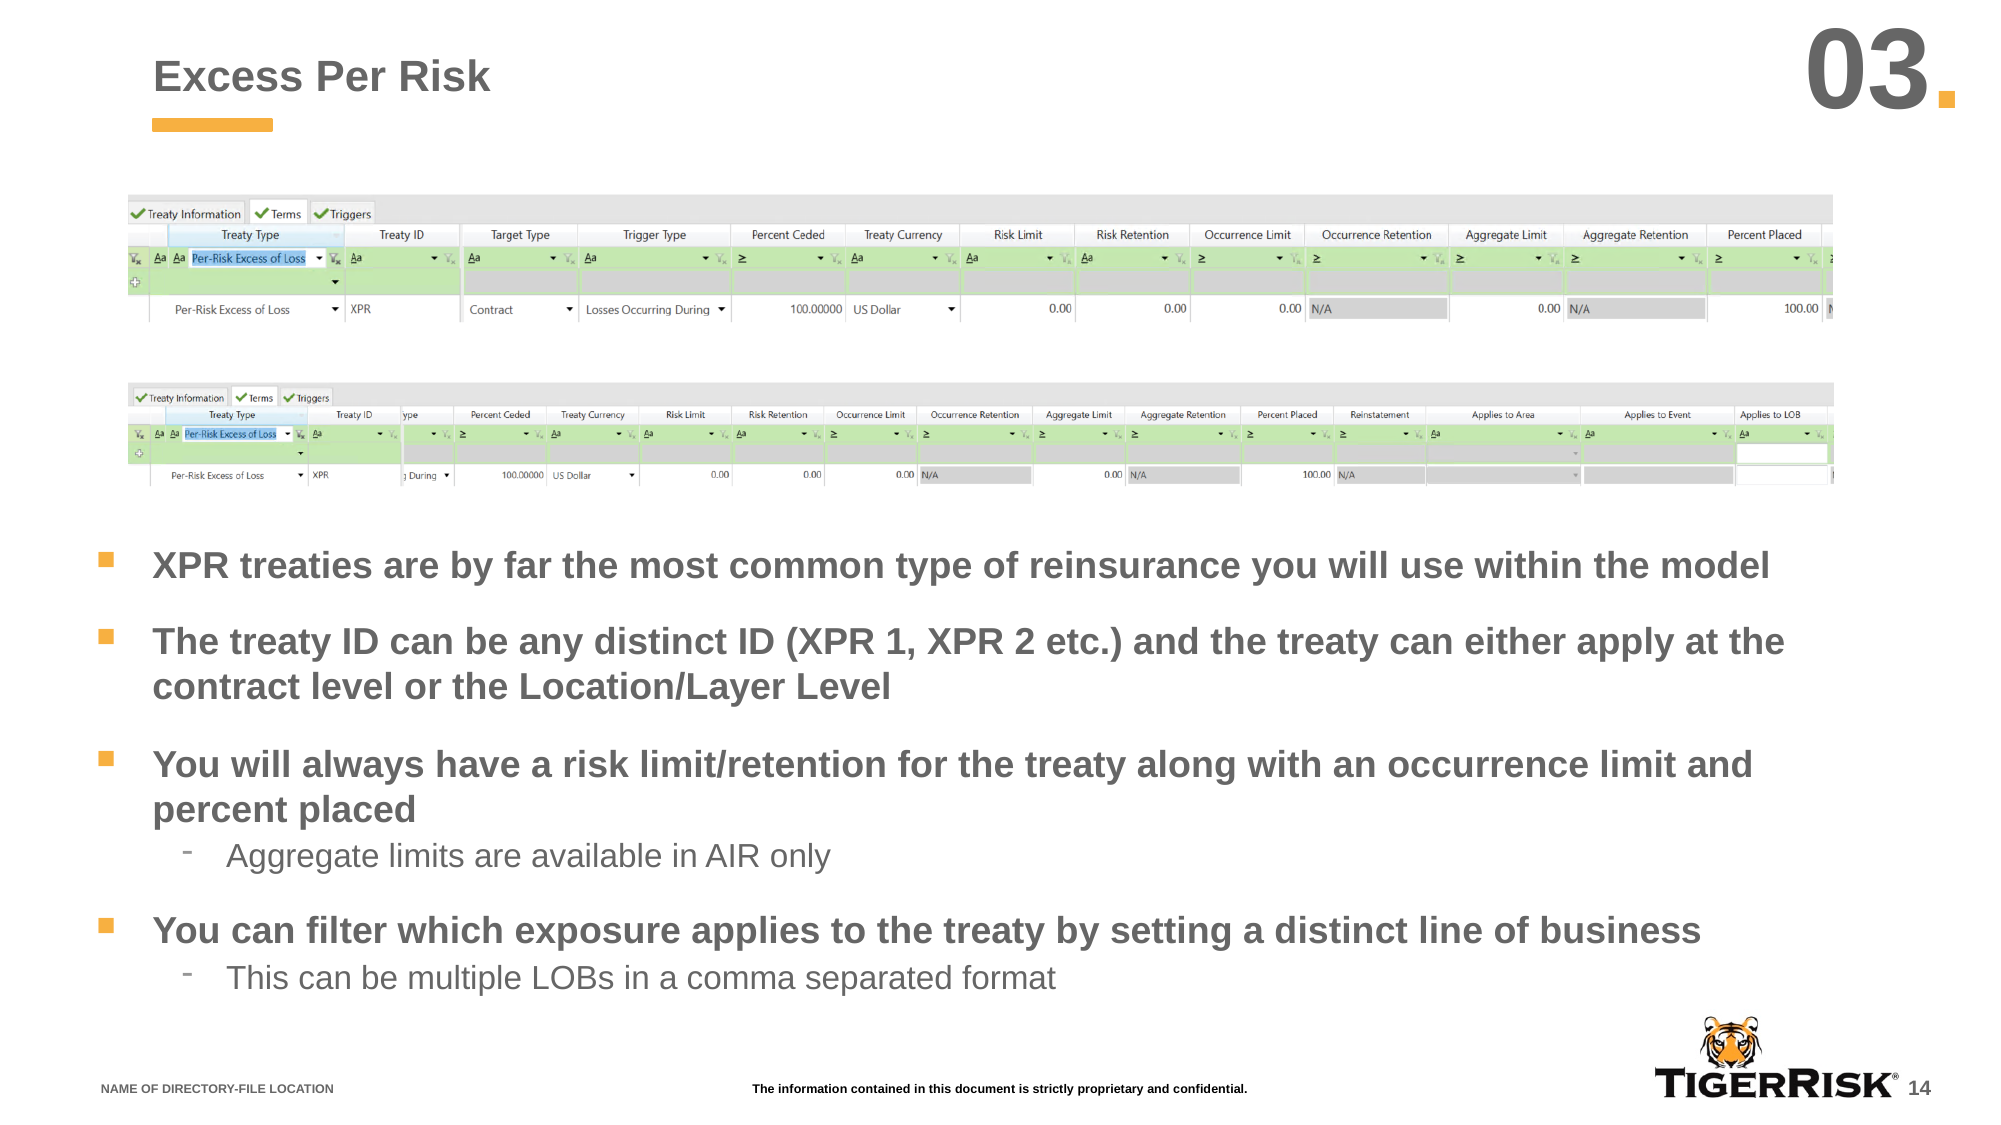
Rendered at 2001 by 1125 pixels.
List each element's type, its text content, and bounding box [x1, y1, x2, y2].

list XPR treaties are by far the most common type of reinsurance you will use within the model The treaty ID can be any distinct ID (XPR 1, XPR 2 etc.) and the treaty can either apply at the contract level or the Location/Layer Level You will always have a risk limit/retention for the treaty along with an occurrence limit and percent placed Aggregate limits are available in AIR only You can filter which exposure applies to the treaty by setting a distinct line of business This can be multiple LOBs in a comma separated format [81, 533, 1913, 955]
picture [127, 381, 1834, 488]
text_box 03. [1748, 0, 1979, 139]
title Excess Per Risk [138, 40, 1751, 109]
picture [1651, 1009, 1902, 1098]
picture [127, 193, 1833, 340]
